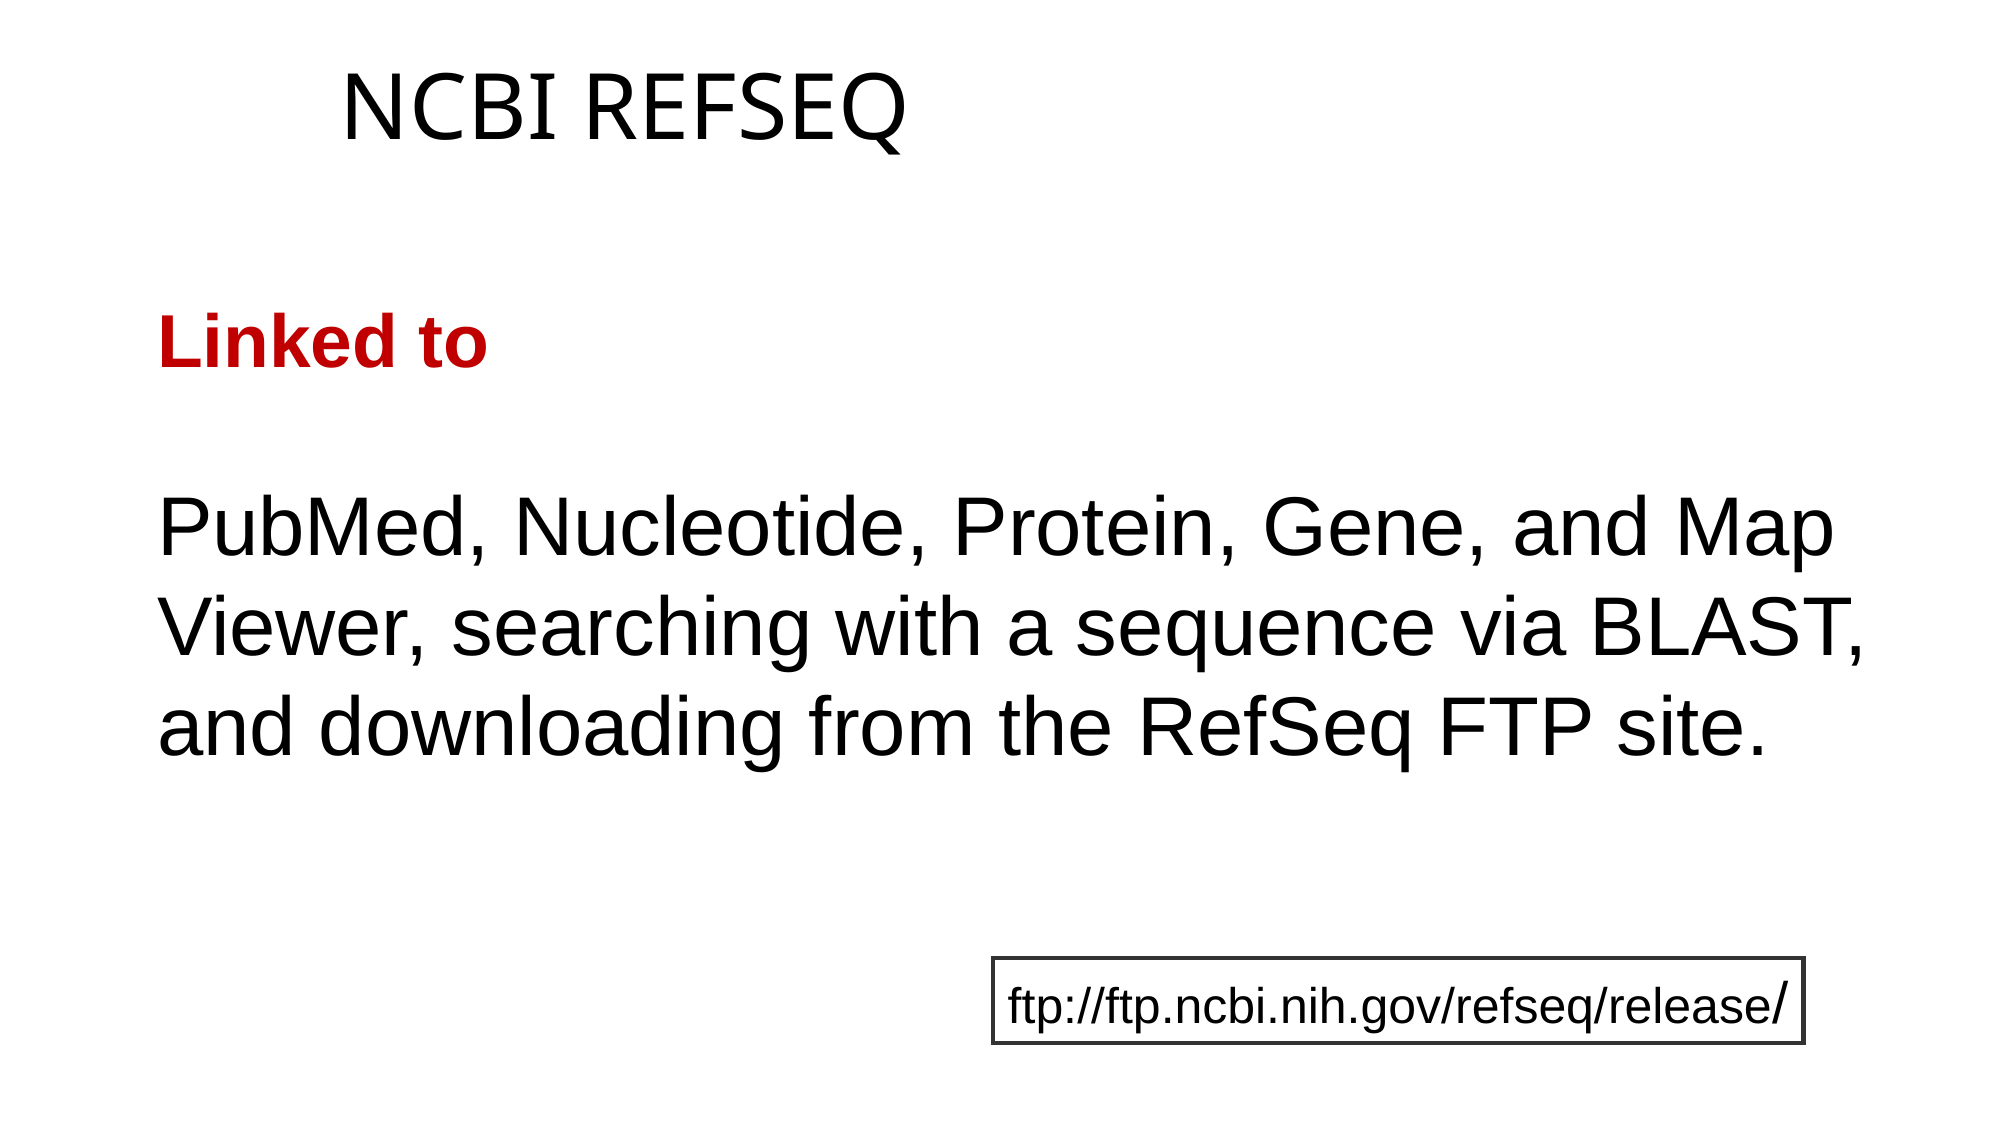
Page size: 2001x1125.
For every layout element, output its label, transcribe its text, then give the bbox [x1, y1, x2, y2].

title NCBI REFSEQ [324, 45, 1663, 175]
text_box ftp://ftp.ncbi.nih.gov/refseq/release/ [992, 957, 1804, 1043]
text_box Linked to PubMed, Nucleotide, Protein, Gene, and Map Viewer, searching with a sequence via BLAST, and downloading from the RefSeq FTP site. [142, 224, 1950, 940]
